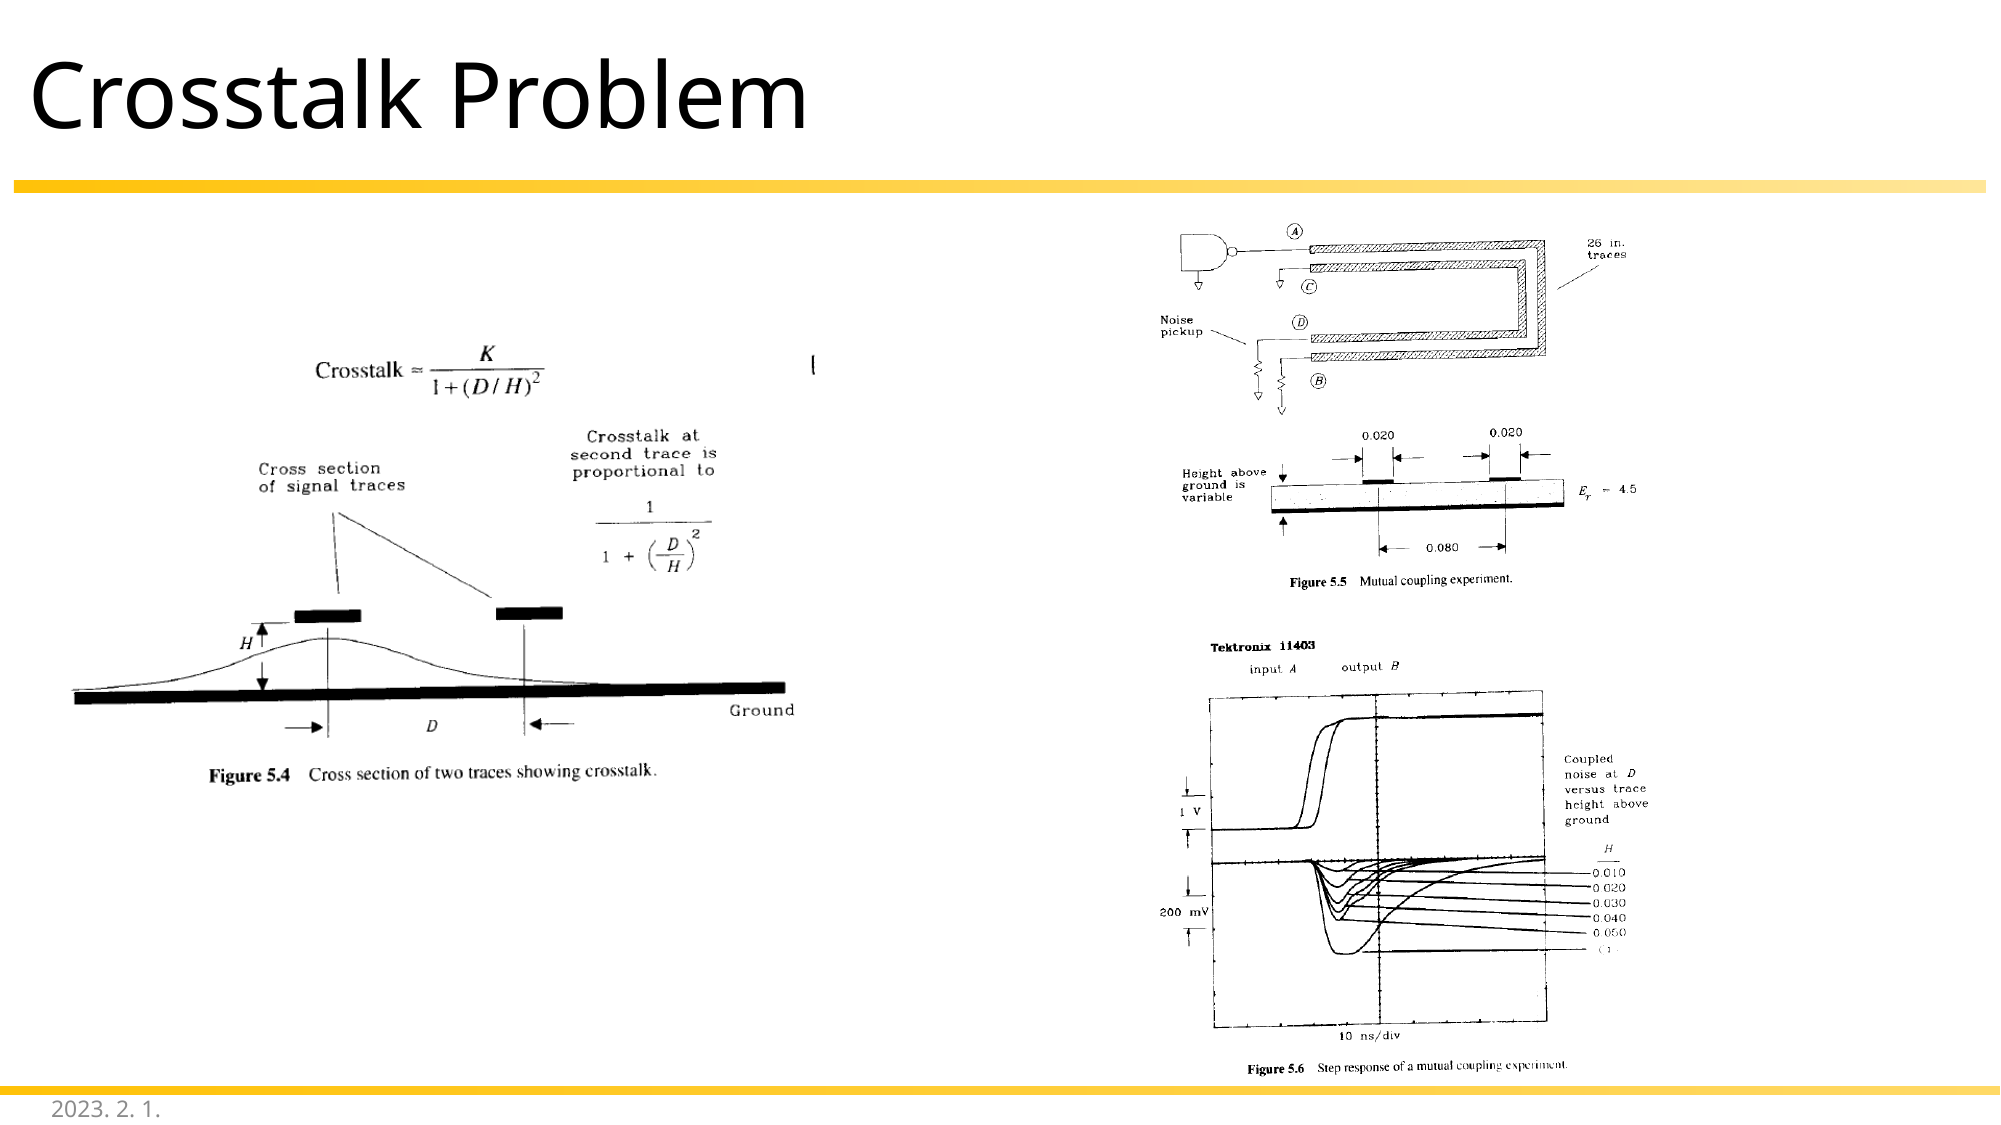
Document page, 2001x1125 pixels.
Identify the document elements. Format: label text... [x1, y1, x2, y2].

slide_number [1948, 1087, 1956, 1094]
table_cell GND [1416, 180, 1423, 192]
picture [1123, 213, 1657, 1079]
title Crosstalk Problem [13, 25, 1986, 173]
table_cell GND [599, 180, 605, 192]
picture [26, 336, 815, 788]
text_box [1578, 1087, 1584, 1094]
slide_number 2023. 2. 1. [36, 1078, 486, 1125]
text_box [1008, 180, 1014, 192]
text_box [1697, 1087, 1703, 1094]
